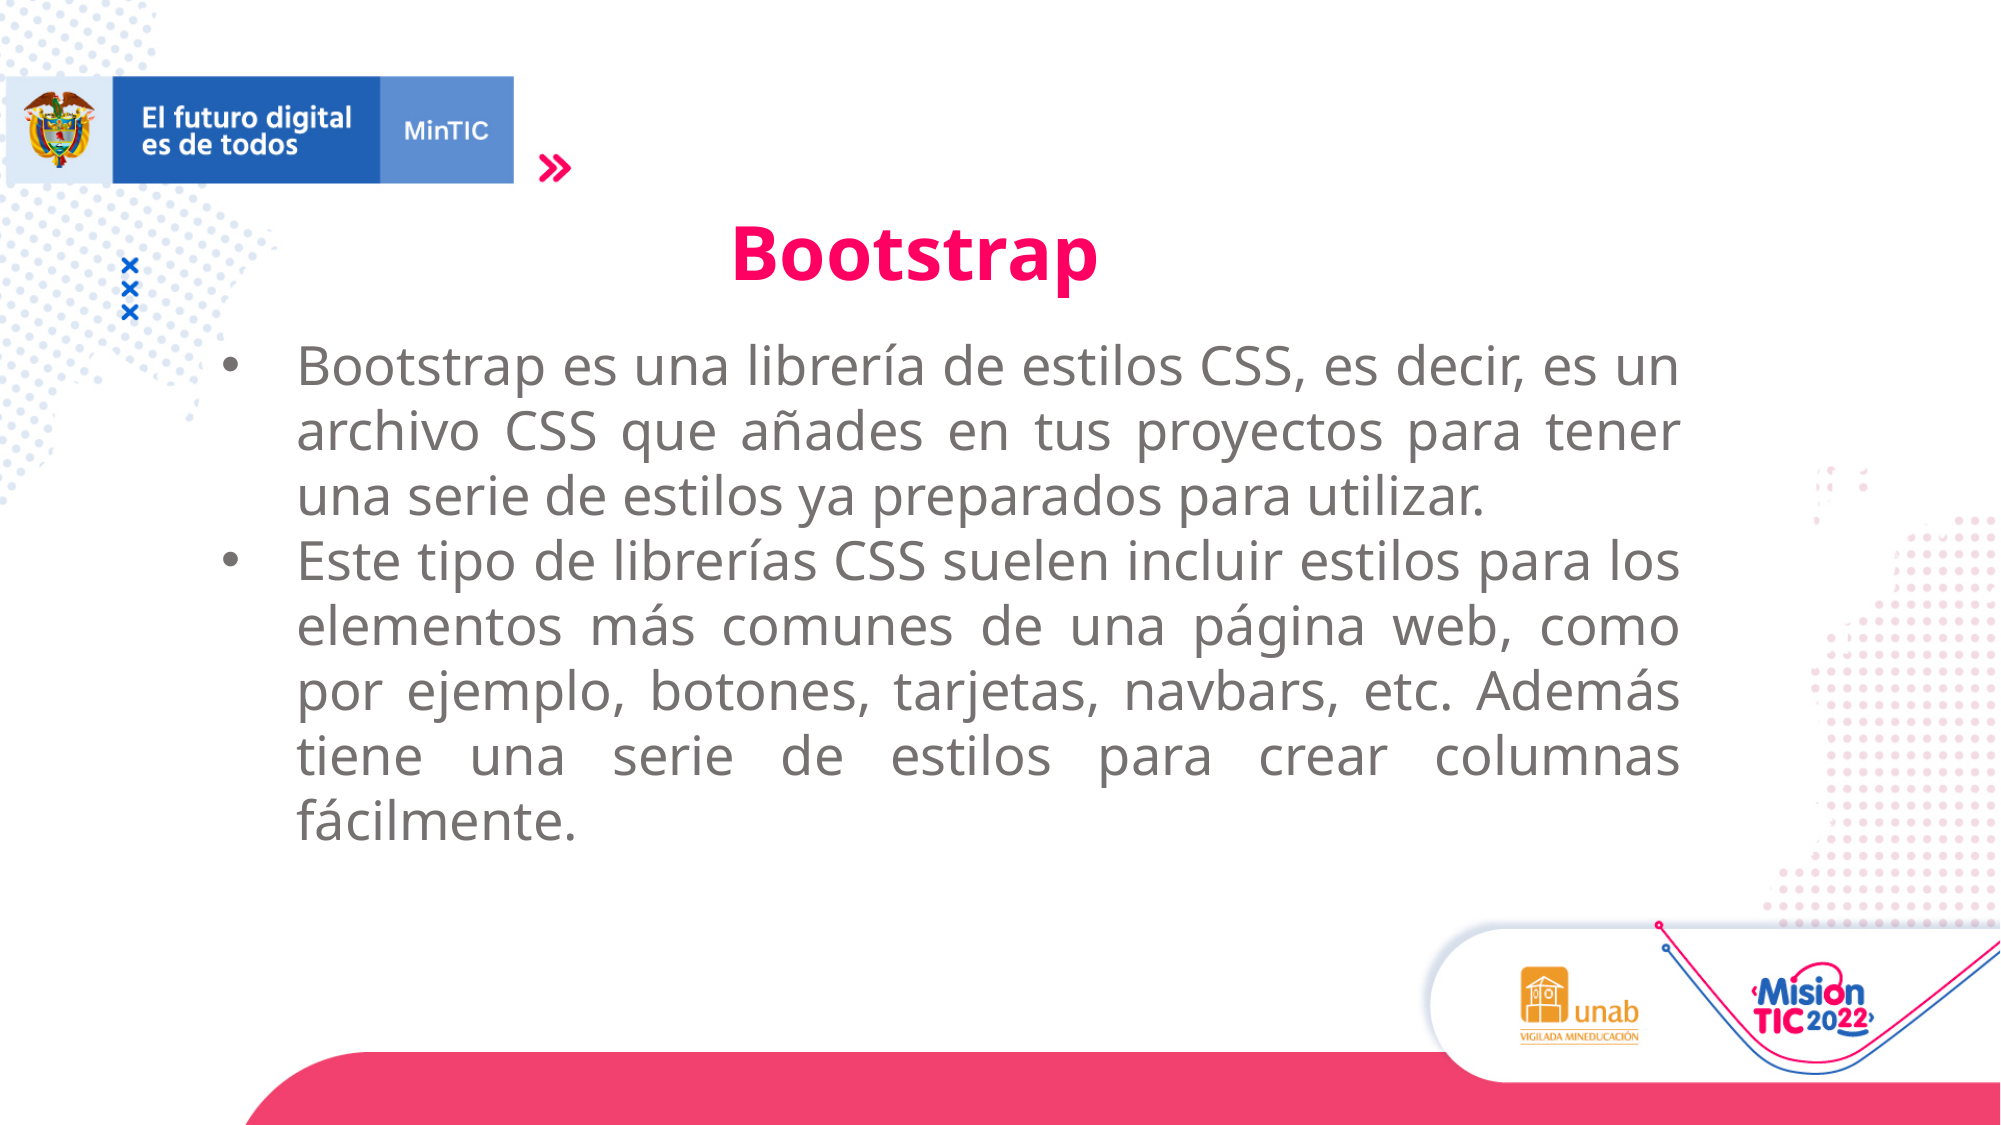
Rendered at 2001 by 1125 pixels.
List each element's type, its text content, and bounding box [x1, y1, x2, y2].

text_box Bootstrap [206, 198, 1624, 304]
text_box Bootstrap es una librería de estilos CSS, es decir, es un archivo CSS que añades en tus proyectos para tener una serie de estilos ya preparados para utilizar. Este tipo de librerías CSS suelen incluir estilos para los elementos más comunes de una página web, como por ejemplo, botones, tarjetas, navbars, etc. Además tiene una serie de estilos para crear columnas fácilmente. [206, 324, 1699, 859]
picture [0, 0, 2001, 1125]
